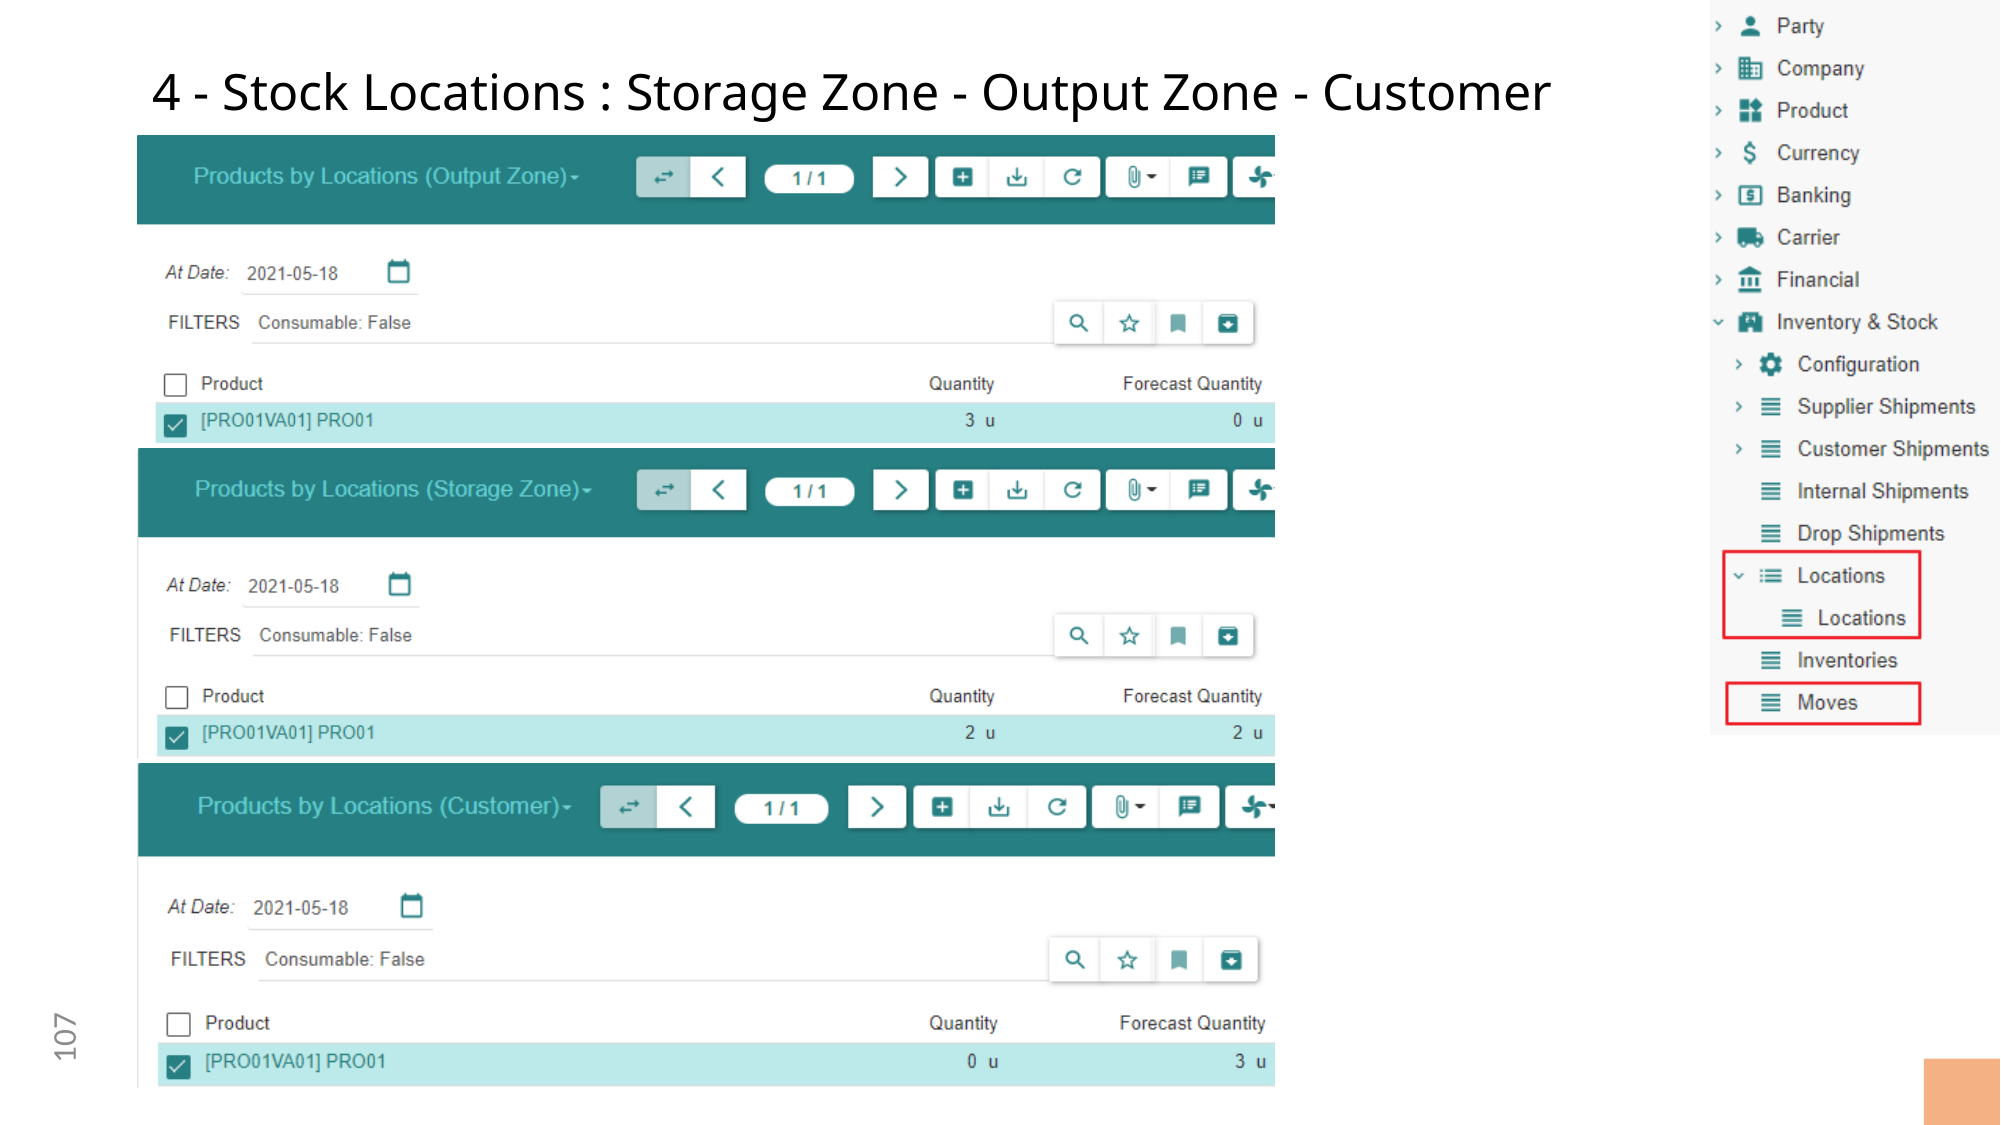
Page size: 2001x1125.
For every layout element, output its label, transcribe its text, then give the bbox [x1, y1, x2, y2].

title 4 - Stock Locations : Storage Zone - Output Zone - Customer [137, 59, 1710, 136]
picture [137, 448, 1275, 758]
picture [137, 135, 1275, 443]
picture [1710, 0, 2000, 735]
picture [137, 763, 1275, 1088]
slide_number 107 [32, 969, 93, 1108]
text_box [1923, 1058, 2000, 1125]
